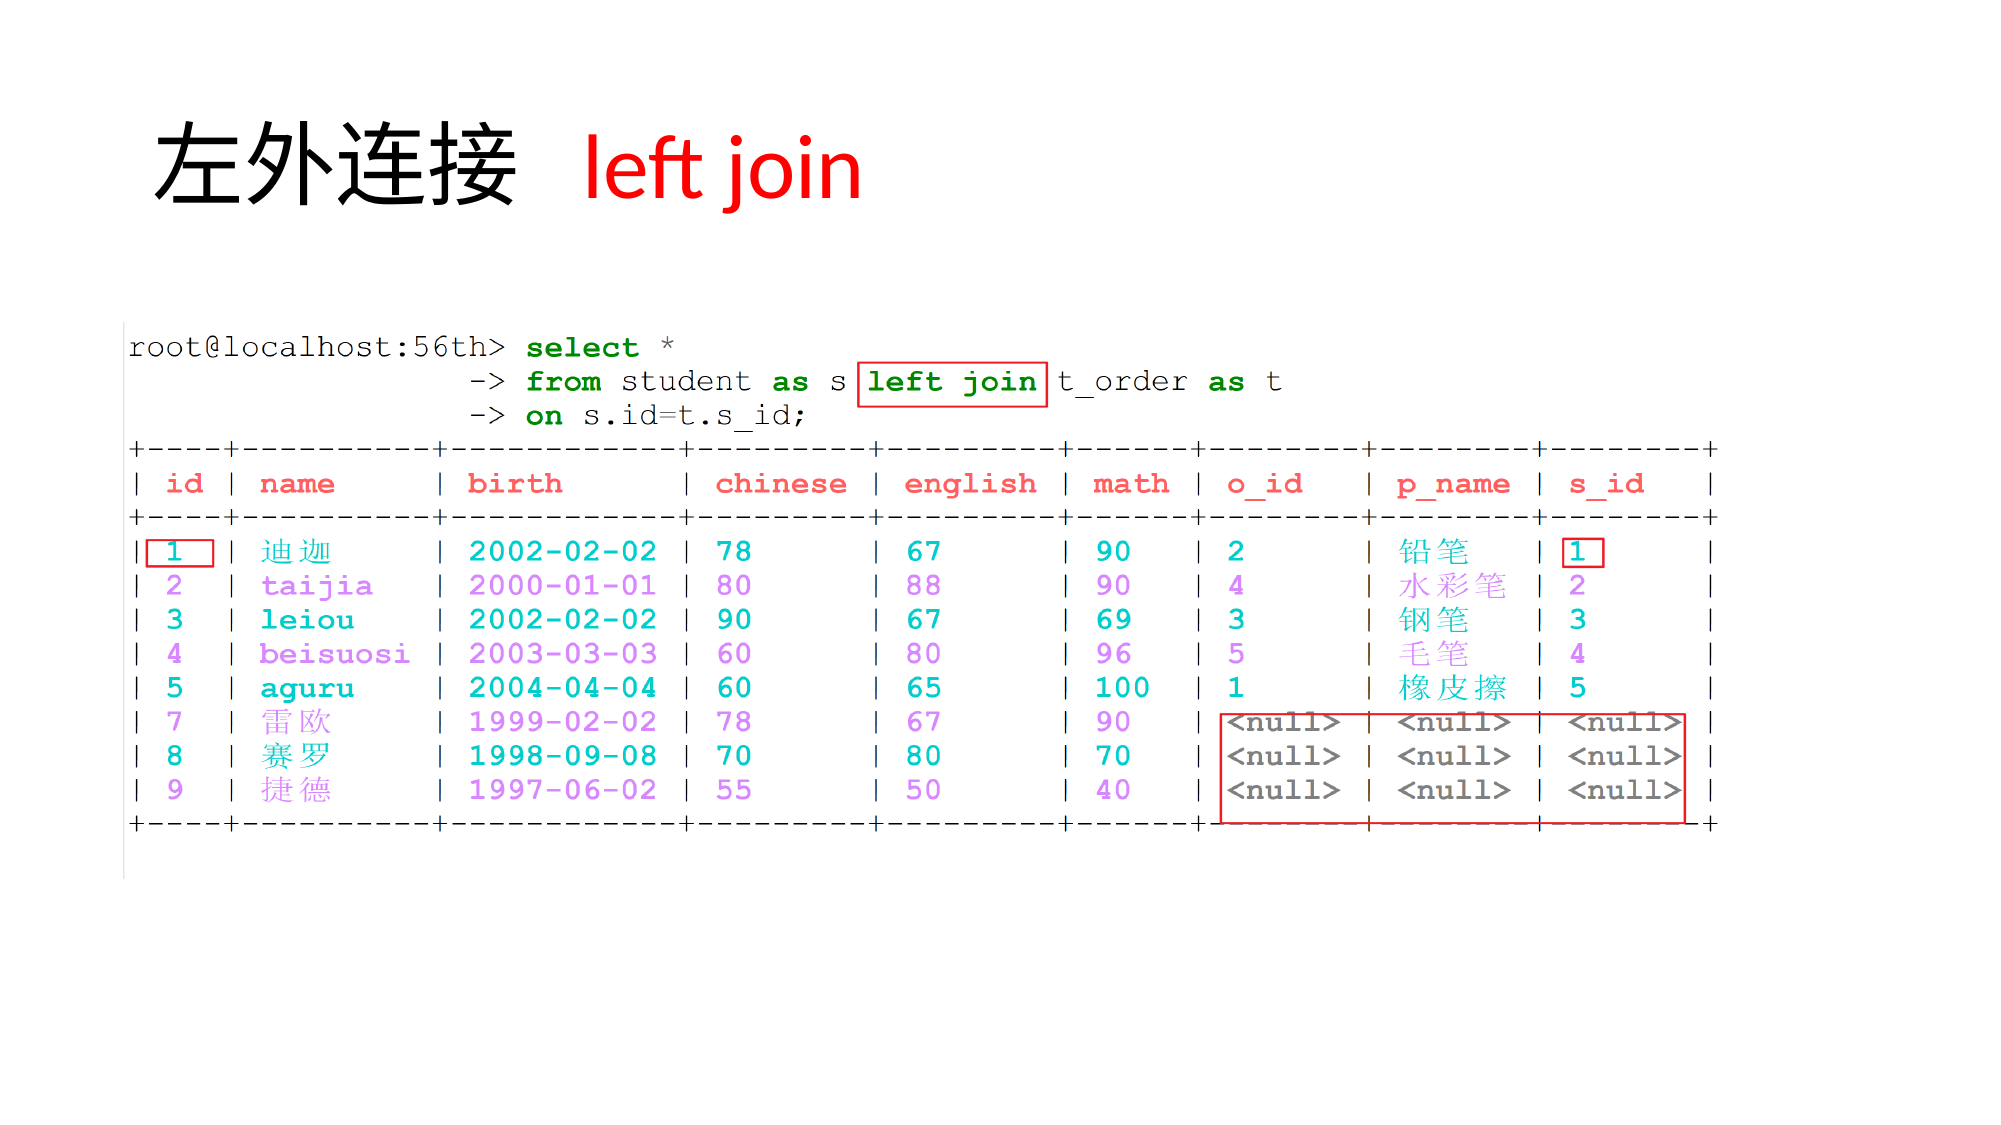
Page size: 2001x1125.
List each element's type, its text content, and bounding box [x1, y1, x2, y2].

title 左外连接 left join [137, 59, 1863, 278]
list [123, 322, 1787, 879]
